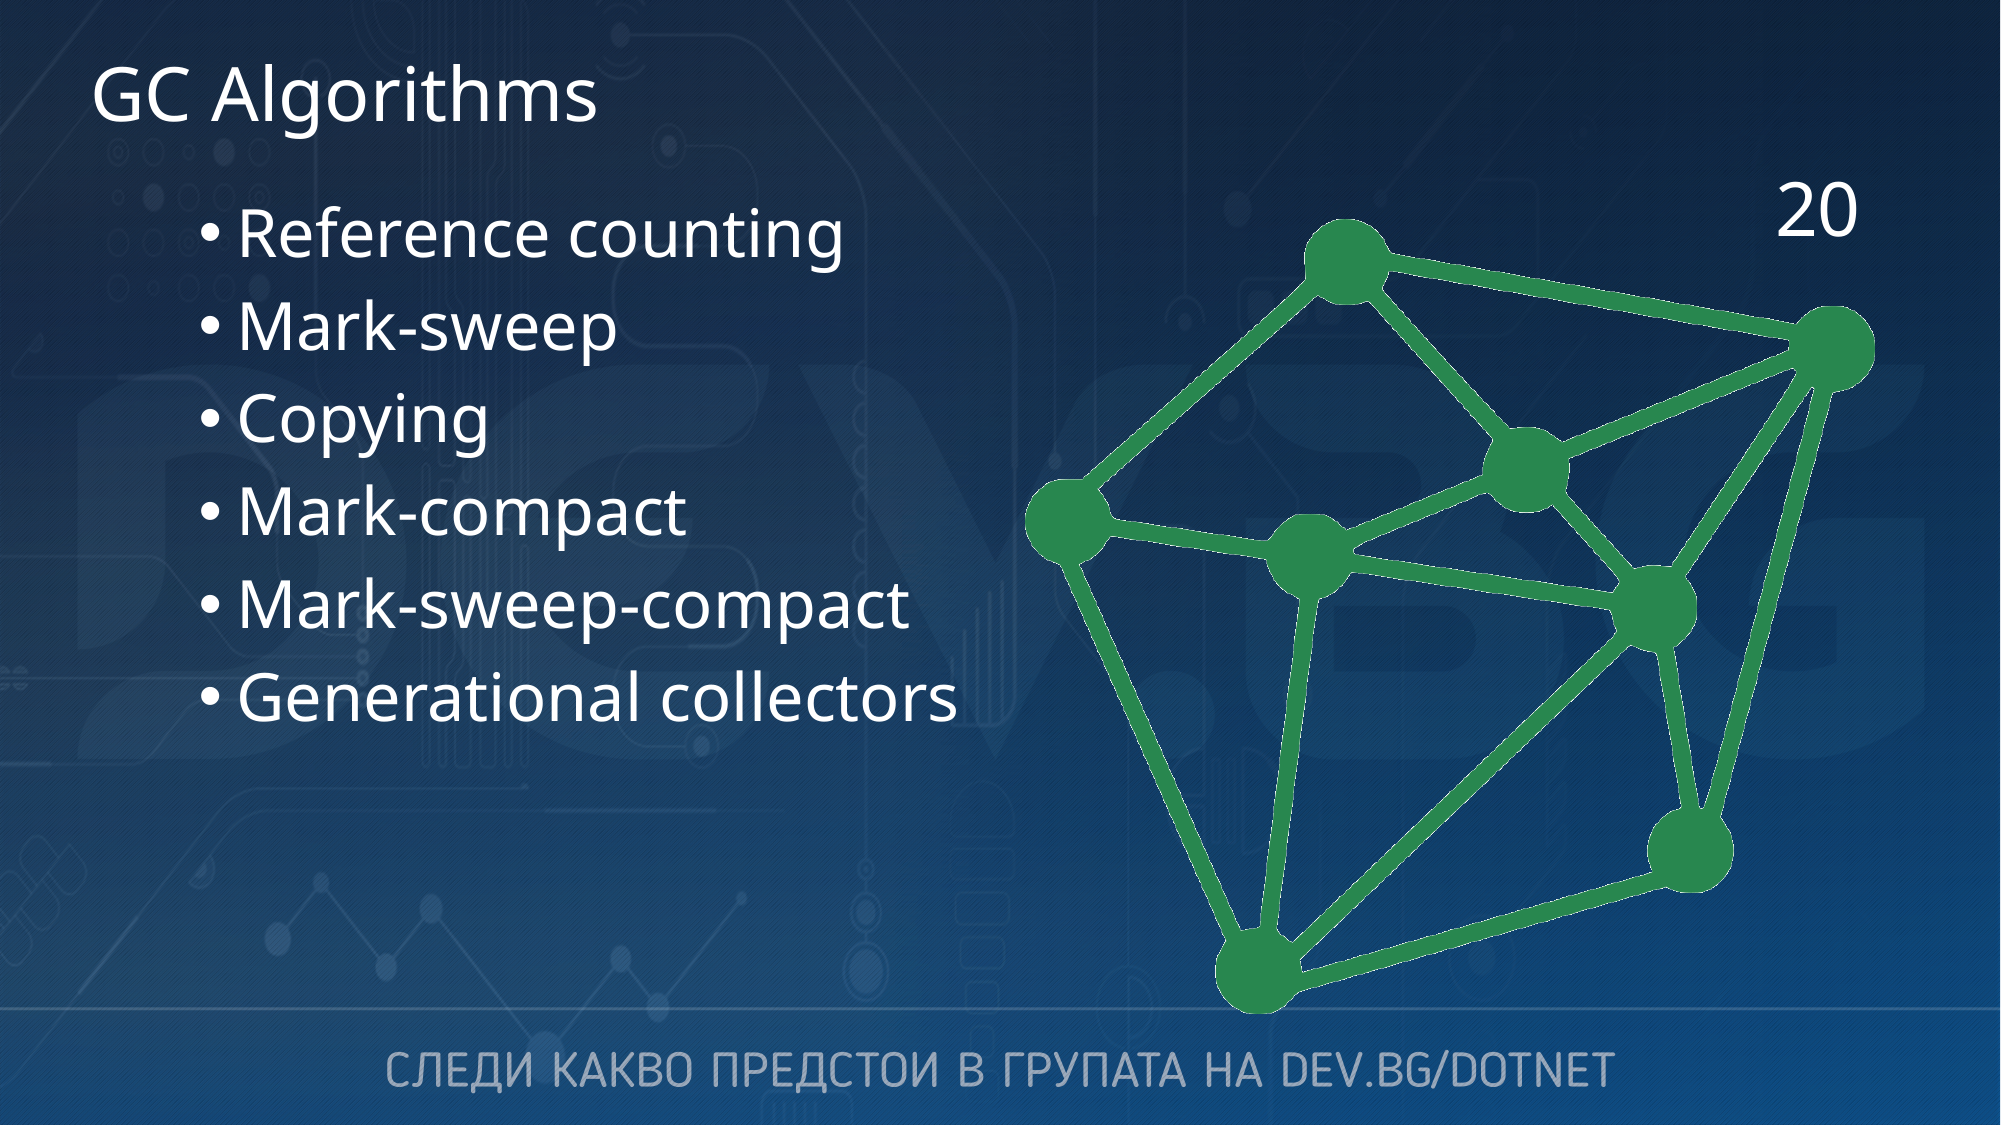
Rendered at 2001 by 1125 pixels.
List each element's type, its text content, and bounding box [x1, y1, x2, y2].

slide_number 20 [1760, 123, 1950, 303]
title GC Algorithms [75, 24, 1453, 170]
picture [0, 0, 2001, 1125]
list Reference counting Mark-sweep Copying Mark-compact Mark-sweep-compact Generational collectors [183, 192, 1830, 1058]
